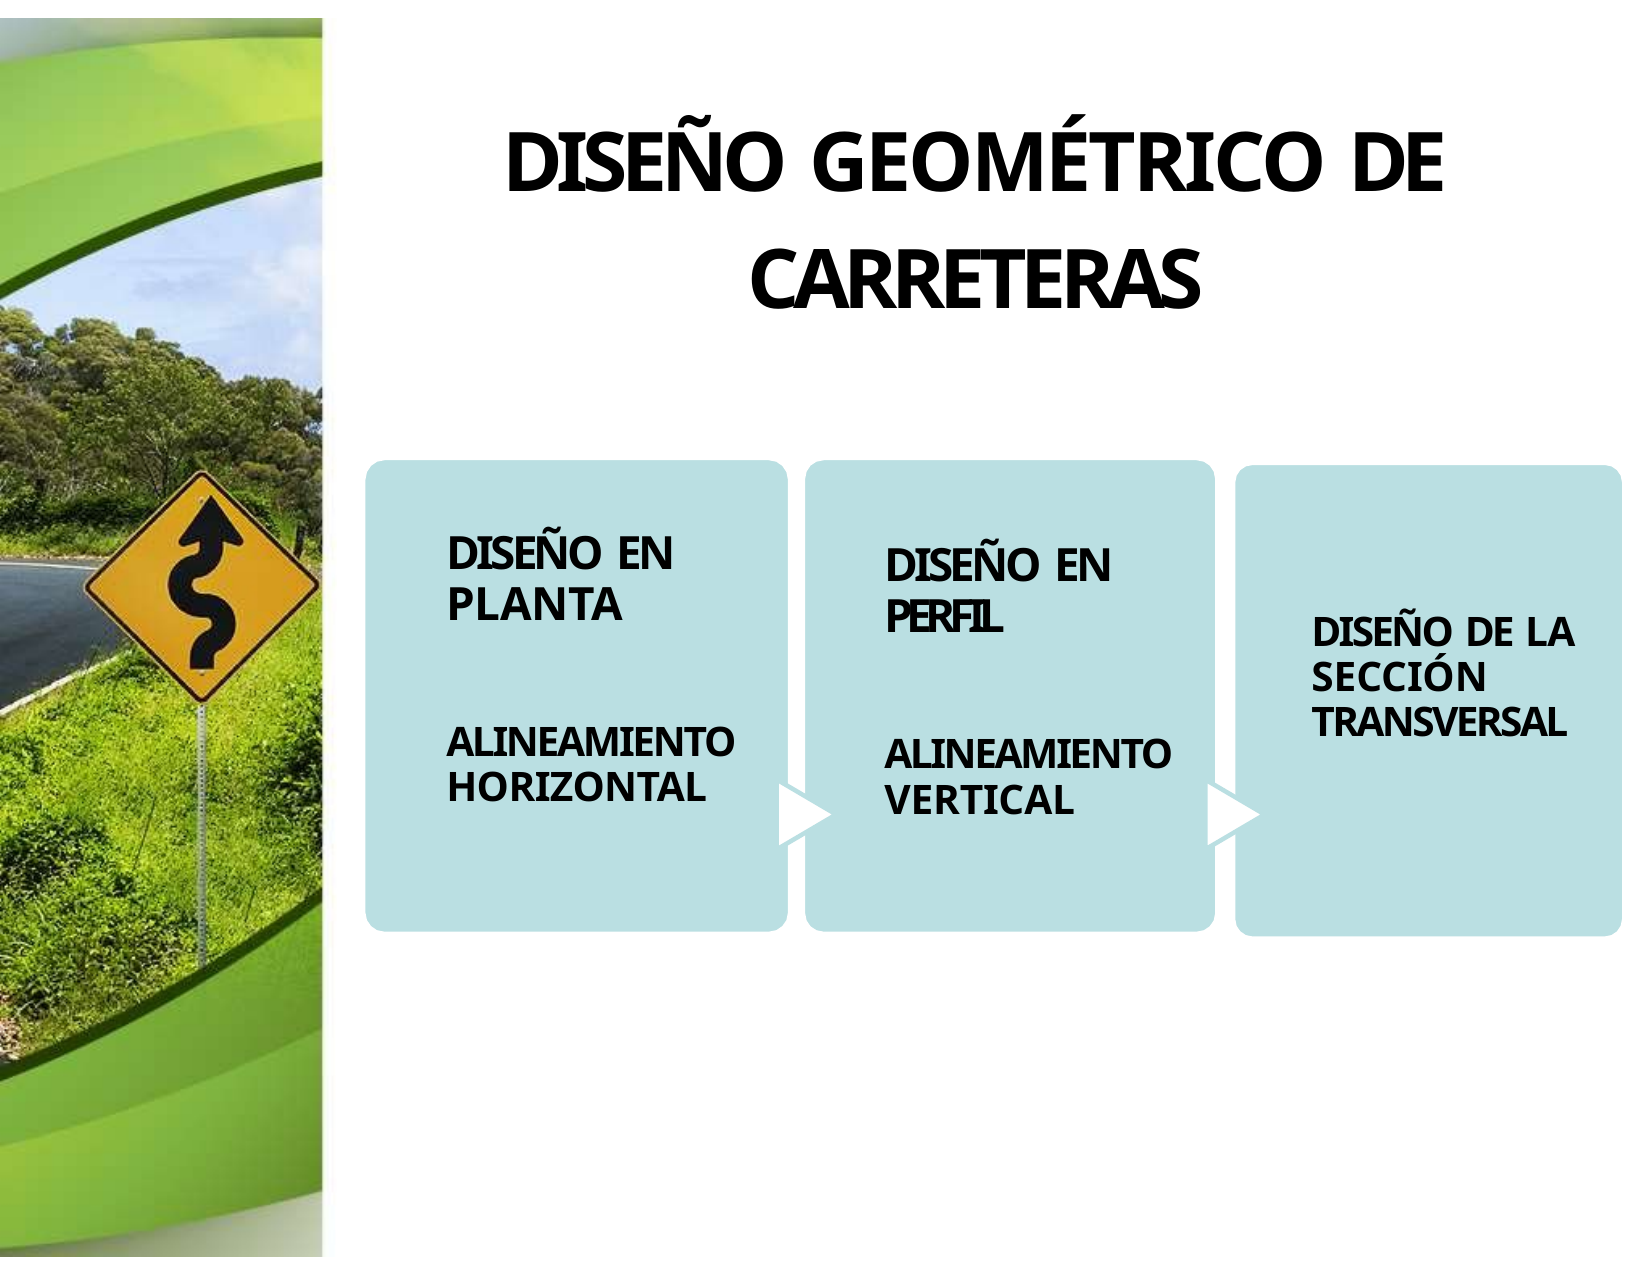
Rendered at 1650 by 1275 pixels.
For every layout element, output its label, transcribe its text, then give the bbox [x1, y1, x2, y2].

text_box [360, 455, 773, 937]
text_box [1202, 460, 1627, 942]
picture [0, 18, 337, 1257]
title DISEÑO GEOMÉTRICO DE CARRETERAS [159, 12, 1627, 325]
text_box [774, 455, 1220, 937]
